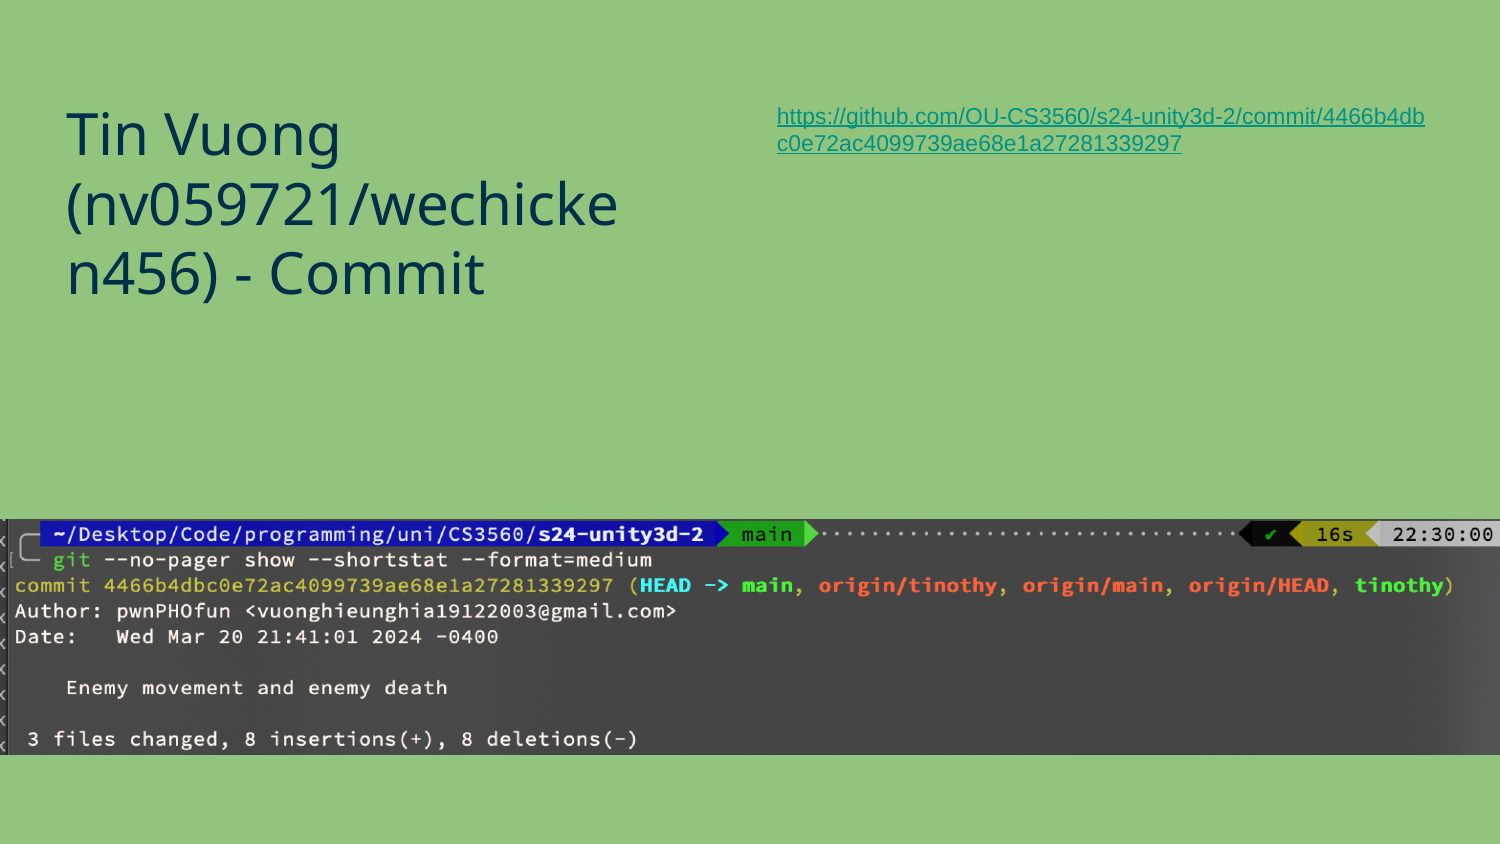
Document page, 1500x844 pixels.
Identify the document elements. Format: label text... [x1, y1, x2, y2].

picture [0, 519, 1500, 755]
list https://github.com/OU-CS3560/s24-unity3d-2/commit/4466b4dbc0e72ac4099739ae68e1a27281339297 [761, 82, 1446, 517]
title Tin Vuong (nv059721/wechicken456) - Commit [51, 82, 660, 494]
